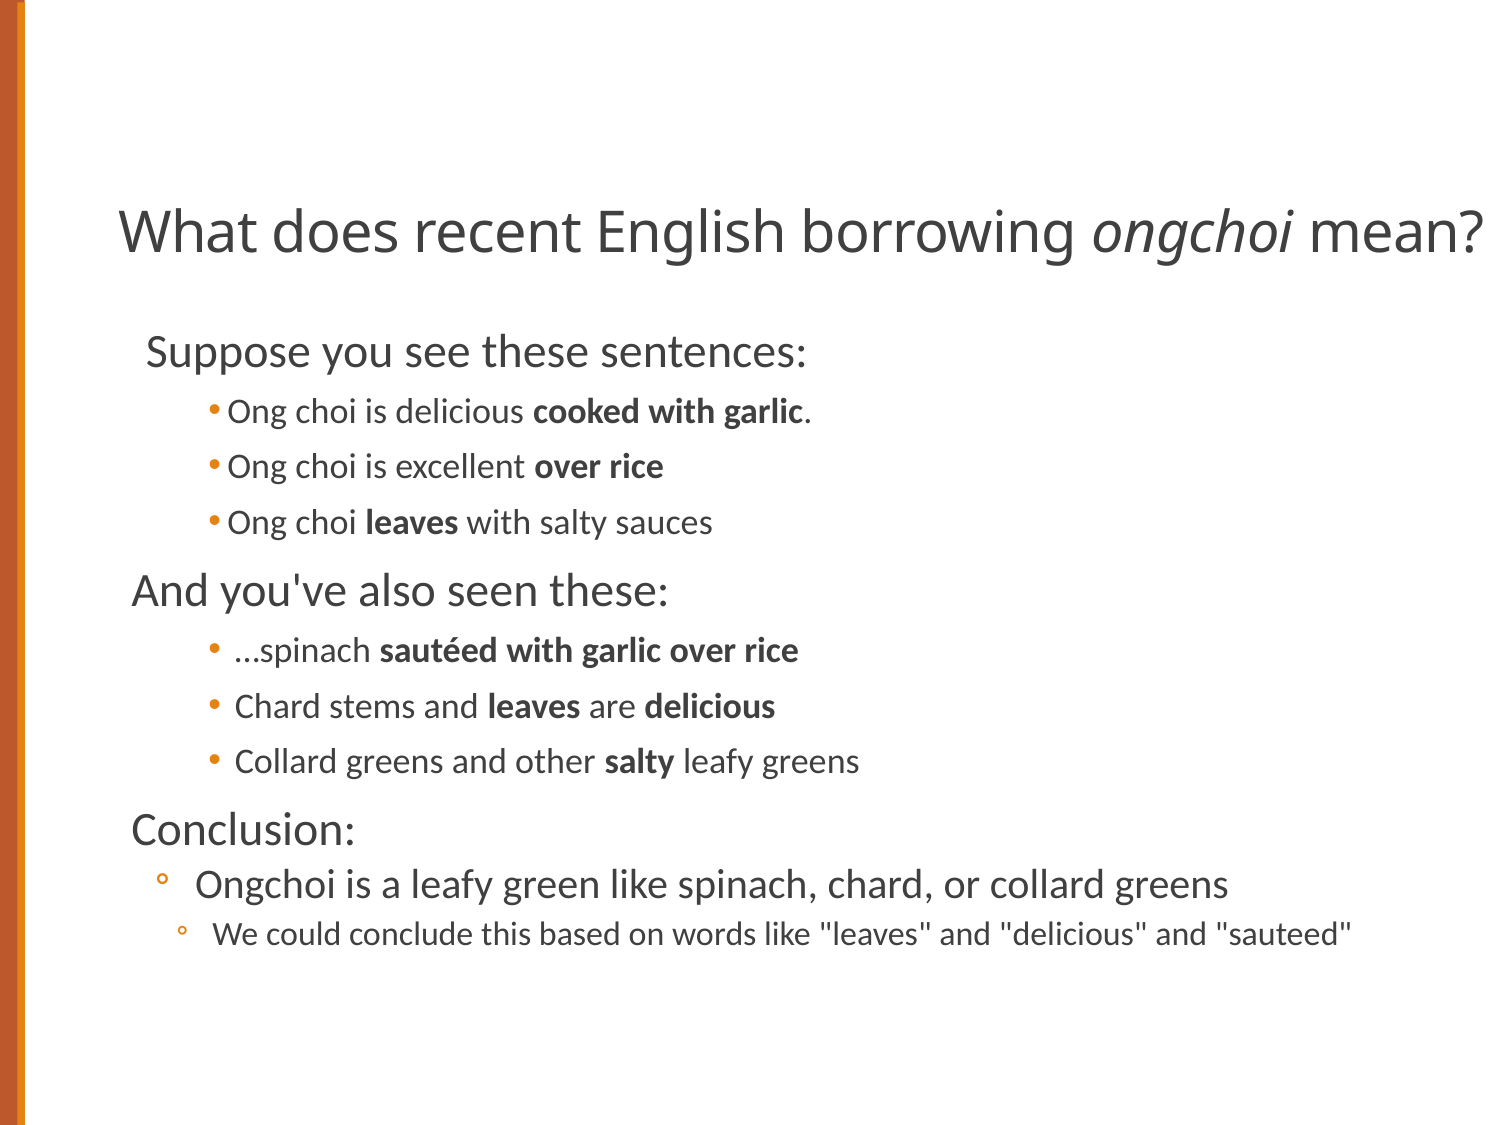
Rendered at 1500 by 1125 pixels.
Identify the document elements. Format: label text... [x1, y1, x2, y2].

title What does recent English borrowing ongchoi mean? [103, 160, 1500, 272]
list Suppose you see these sentences: Ong choi is delicious cooked with garlic. Ong choi is excellent over rice Ong choi leaves with salty sauces And you've also seen these: …spinach sautéed with garlic over rice Chard stems and leaves are delicious Collard greens and other salty leafy greens Conclusion: Ongchoi is a leafy green like spinach, chard, or collard greens We could conclude this based on words like "leaves" and "delicious" and "sauteed" [131, 318, 1454, 965]
